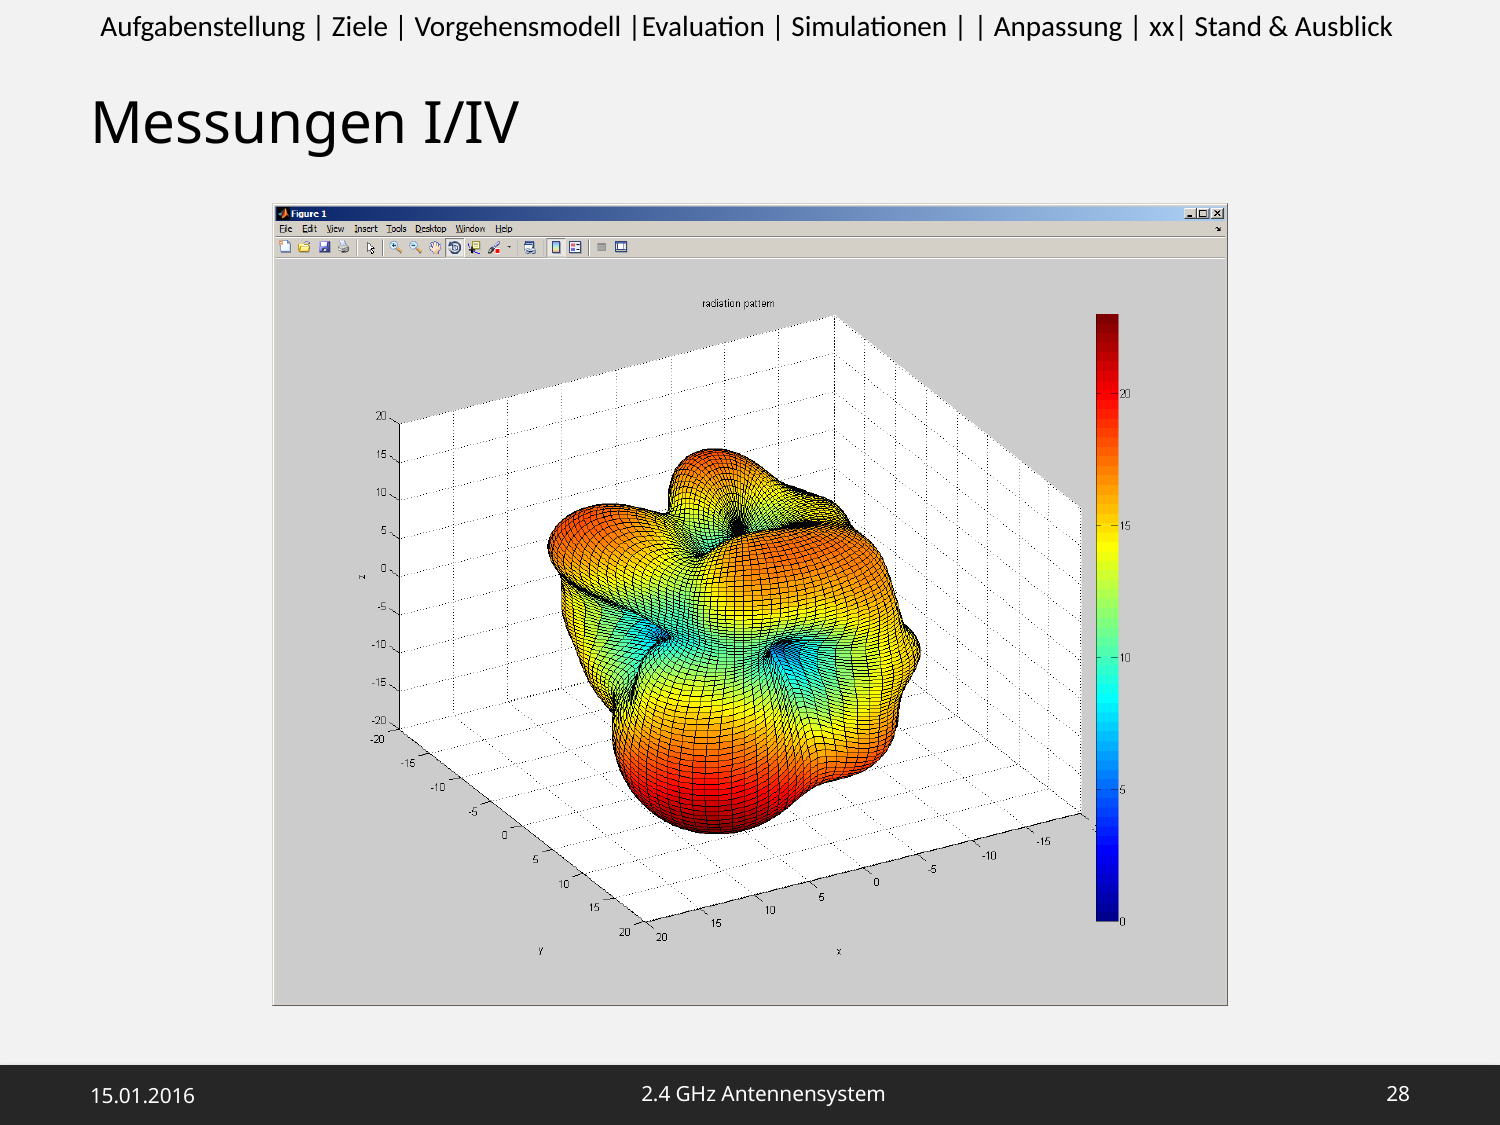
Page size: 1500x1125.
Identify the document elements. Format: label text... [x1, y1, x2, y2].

picture [272, 203, 1228, 1006]
footer 2.4 GHz Antennensystem [512, 1065, 1015, 1125]
title Messungen I/IV [75, 78, 1425, 165]
text_box Aufgabenstellung | Ziele | Vorgehensmodell |Evaluation | Simulationen | | Anpassung | xx| Stand & Ausblick [0, 0, 1500, 50]
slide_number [75, 1065, 425, 1125]
slide_number 27 [1074, 1065, 1425, 1125]
